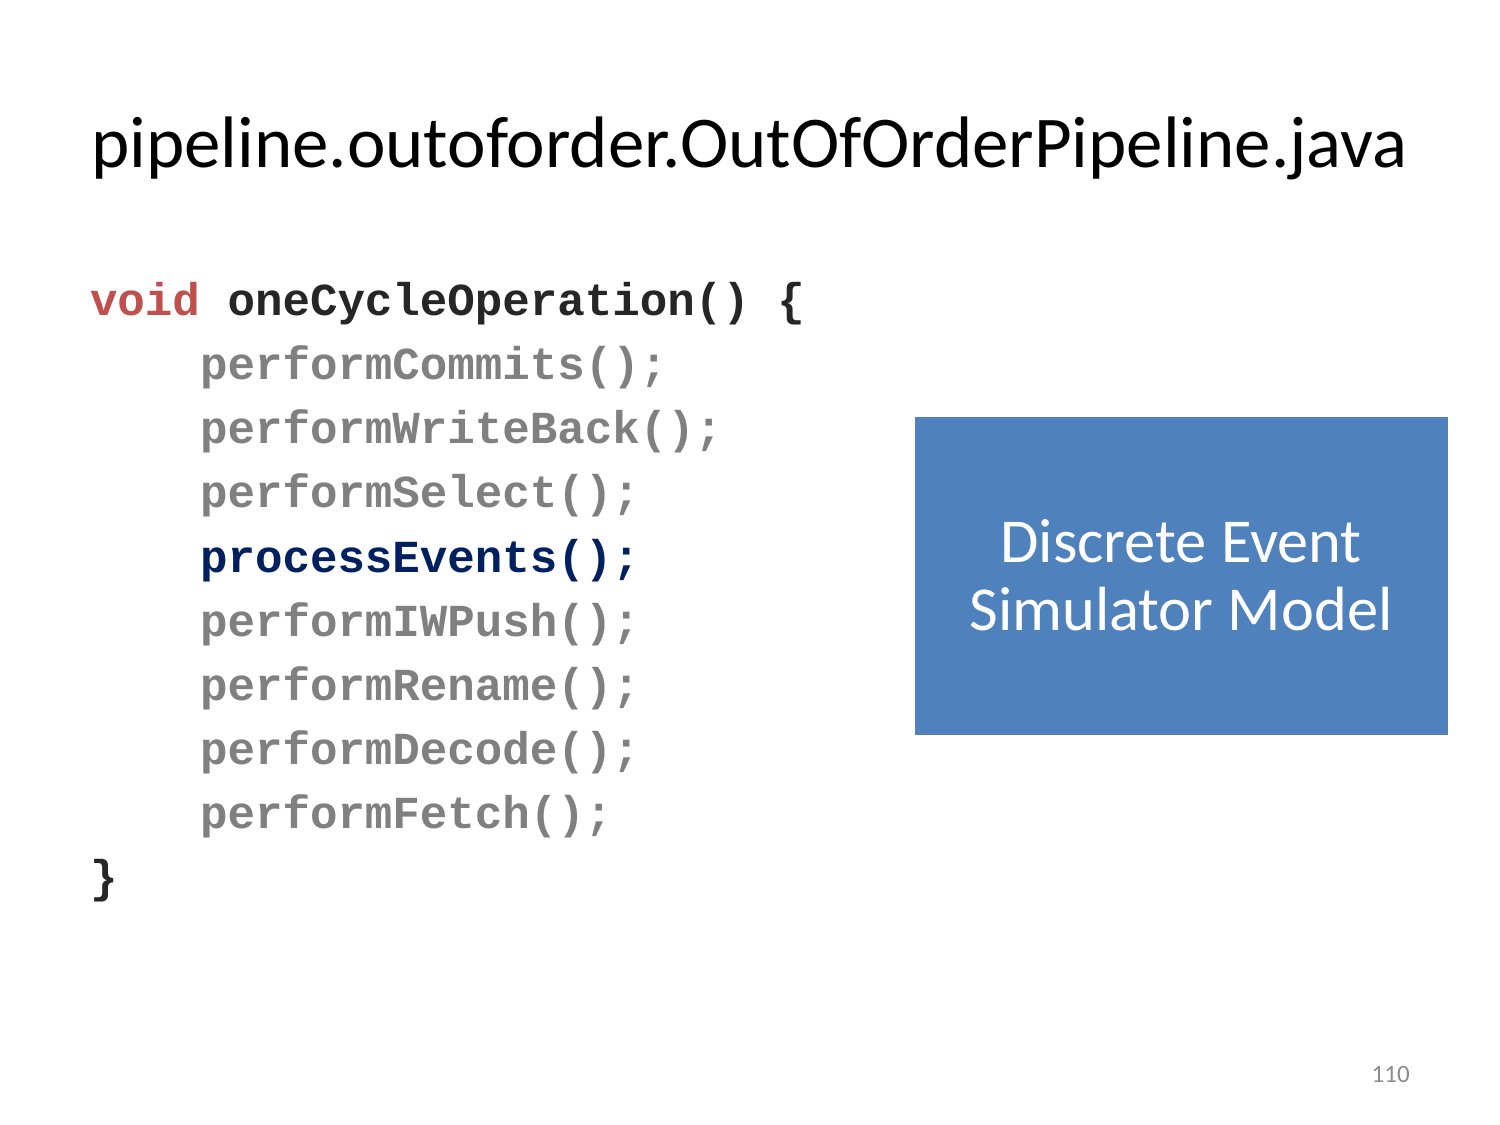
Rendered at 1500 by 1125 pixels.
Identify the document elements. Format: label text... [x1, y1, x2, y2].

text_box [912, 414, 1451, 738]
list void oneCycleOperation() { performCommits(); performWriteBack(); performSelect(); processEvents(); performIWPush(); performRename(); performDecode(); performFetch(); } [75, 262, 1425, 1005]
slide_number 110 [1074, 1042, 1425, 1103]
title pipeline.outoforder.OutOfOrderPipeline.java [75, 45, 1425, 233]
